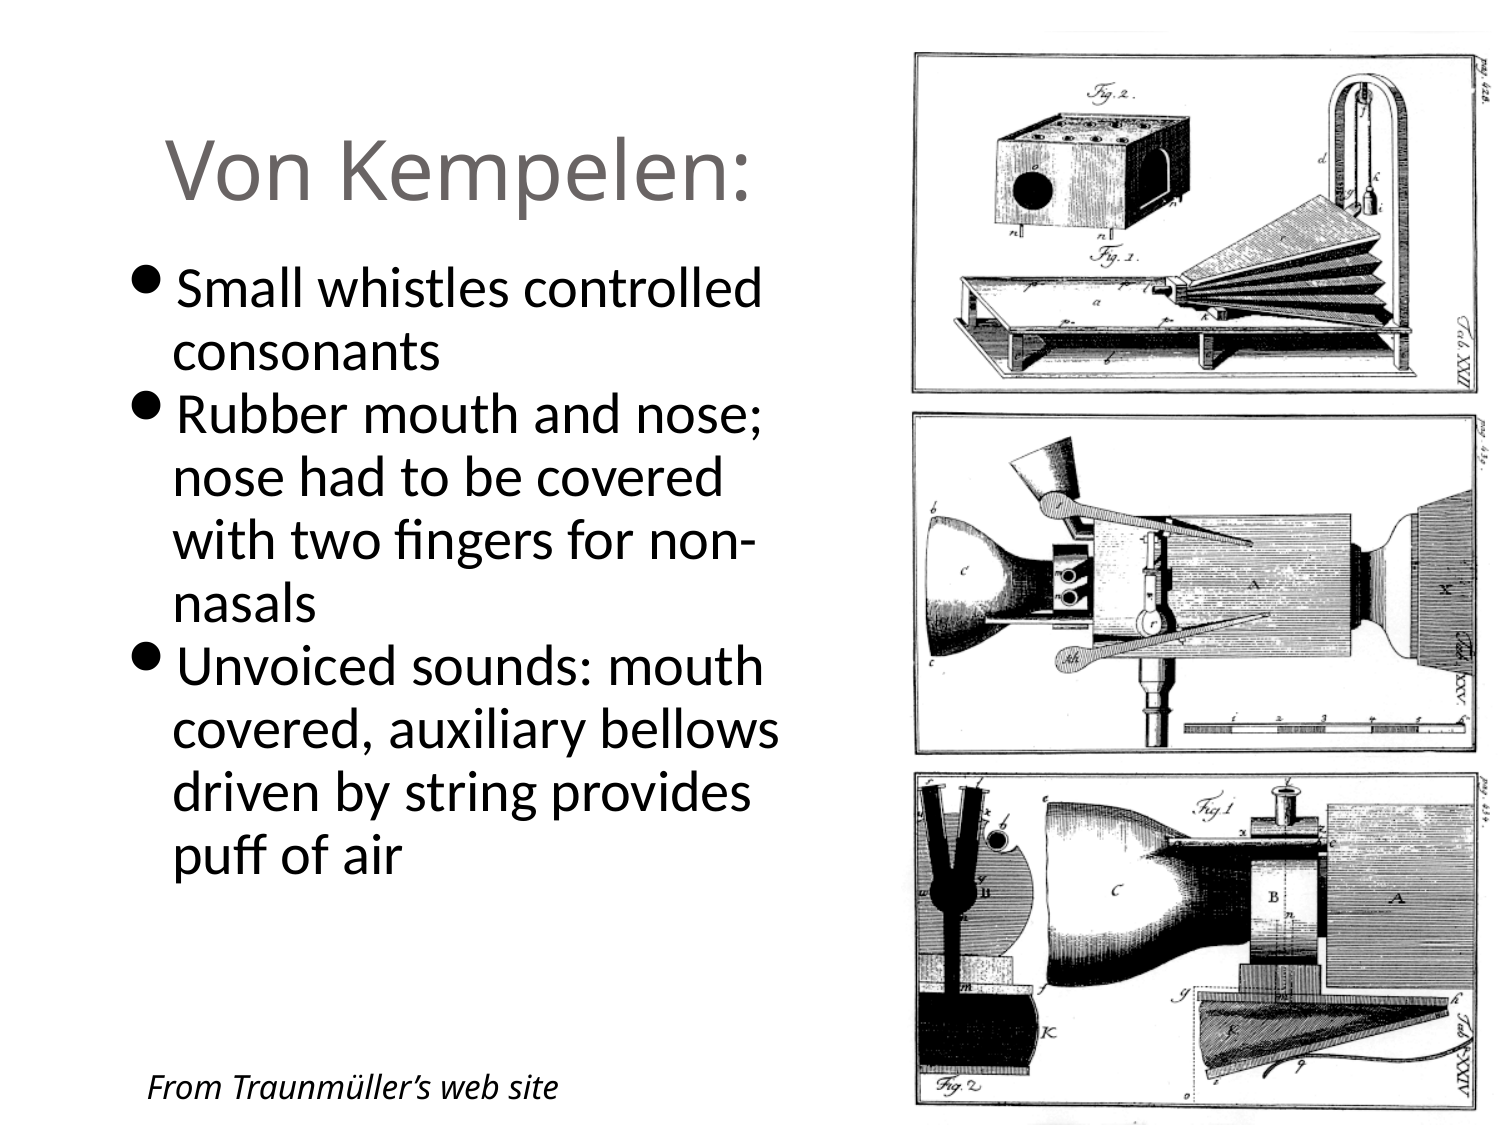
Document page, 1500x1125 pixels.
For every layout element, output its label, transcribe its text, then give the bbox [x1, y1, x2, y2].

title Von Kempelen: [149, 44, 895, 233]
text_box From Traunmüller’s web site [131, 1058, 575, 1114]
picture [901, 31, 1500, 1125]
list Small whistles controlled consonants Rubber mouth and nose; nose had to be covered with two fingers for non-nasals Unvoiced sounds: mouth covered, auxiliary bellows driven by string provides puff of air [112, 249, 805, 1001]
